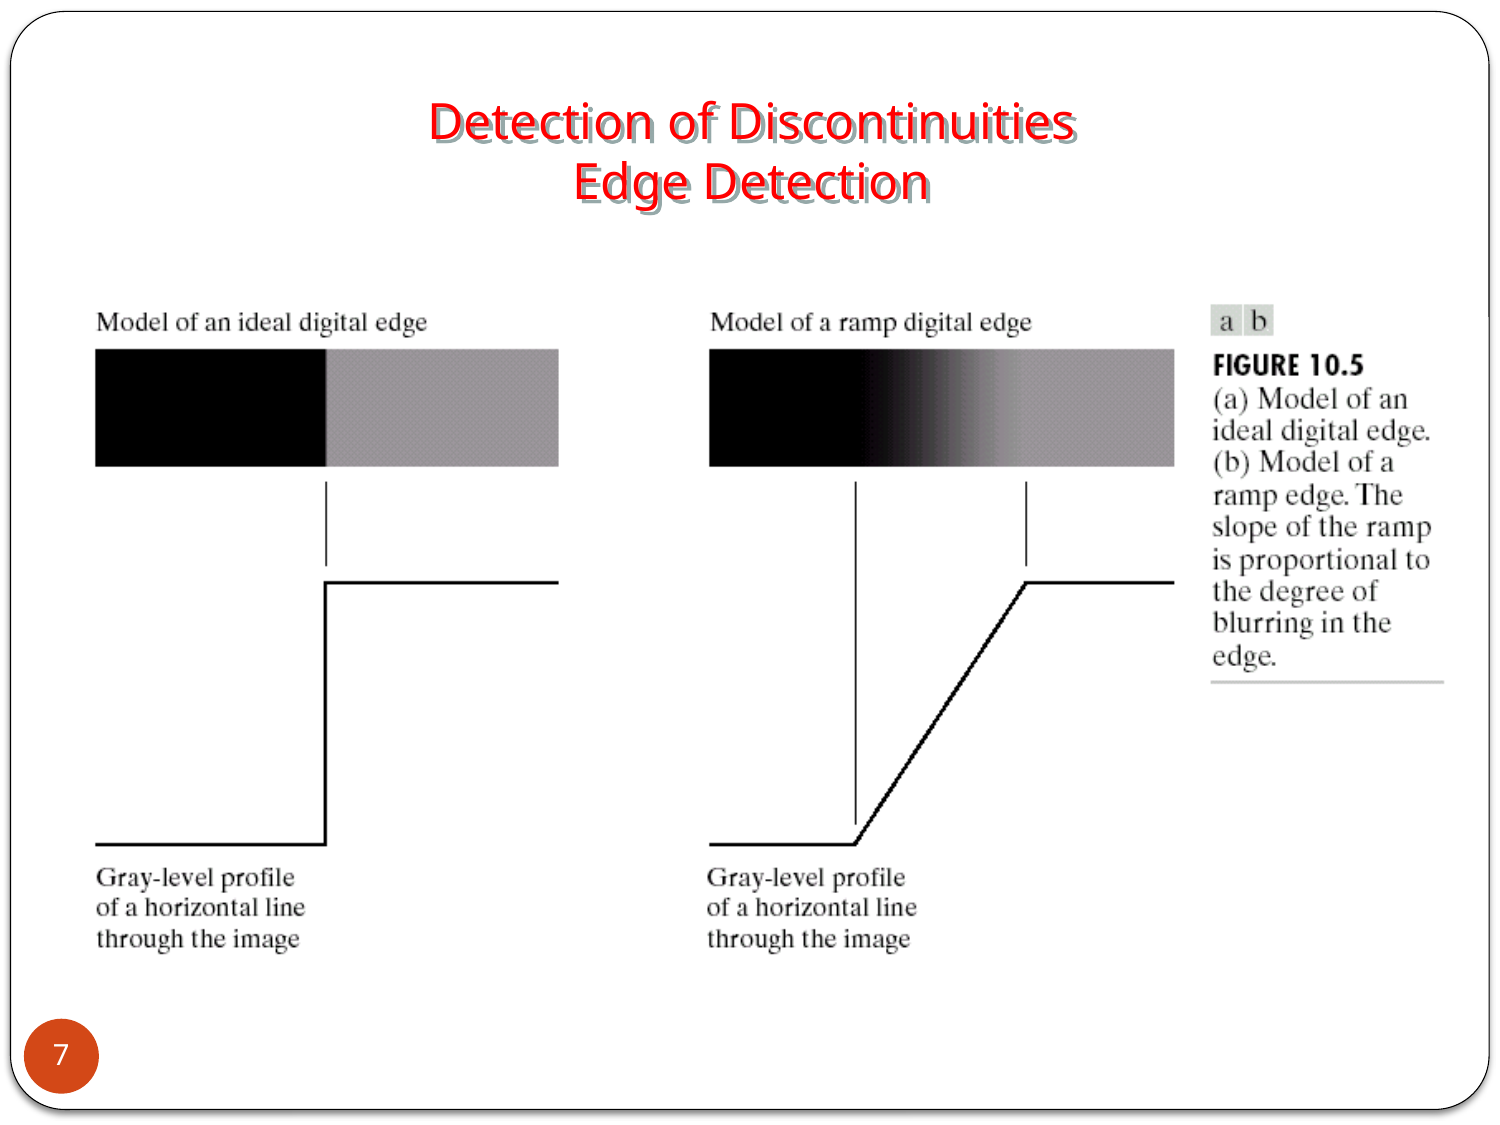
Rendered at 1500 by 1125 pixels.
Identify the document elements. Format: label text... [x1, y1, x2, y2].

picture [84, 298, 1451, 956]
text_box Detection of Discontinuities Edge Detection [412, 81, 1091, 217]
slide_number 7 [23, 1018, 99, 1094]
